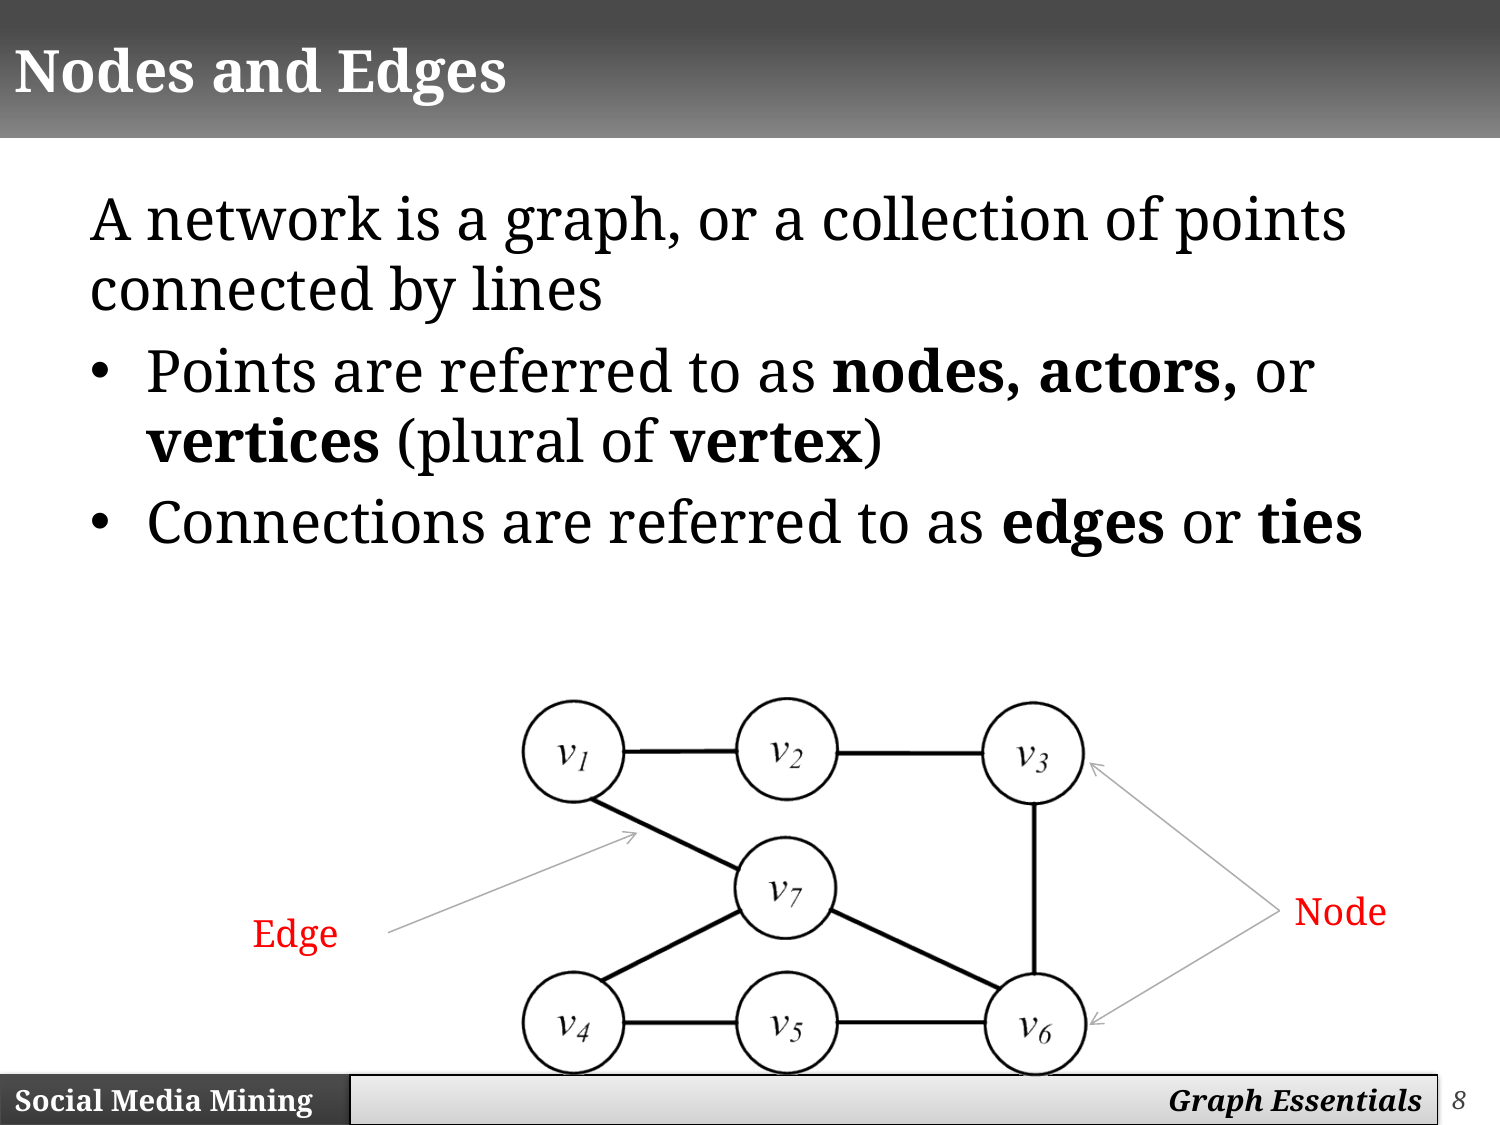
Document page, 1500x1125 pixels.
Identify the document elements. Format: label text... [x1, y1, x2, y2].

text_box Edge [237, 902, 388, 963]
picture [521, 696, 1088, 1077]
text_box Node [1283, 880, 1431, 941]
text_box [1091, 910, 1280, 1026]
title Nodes and Edges [0, 0, 1500, 138]
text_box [1091, 762, 1280, 910]
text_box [387, 832, 516, 934]
list A network is a graph, or a collection of points connected by lines Points are referred to as nodes, actors, or vertices (plural of vertex) Connections are referred to as edges or ties [75, 174, 1425, 1048]
